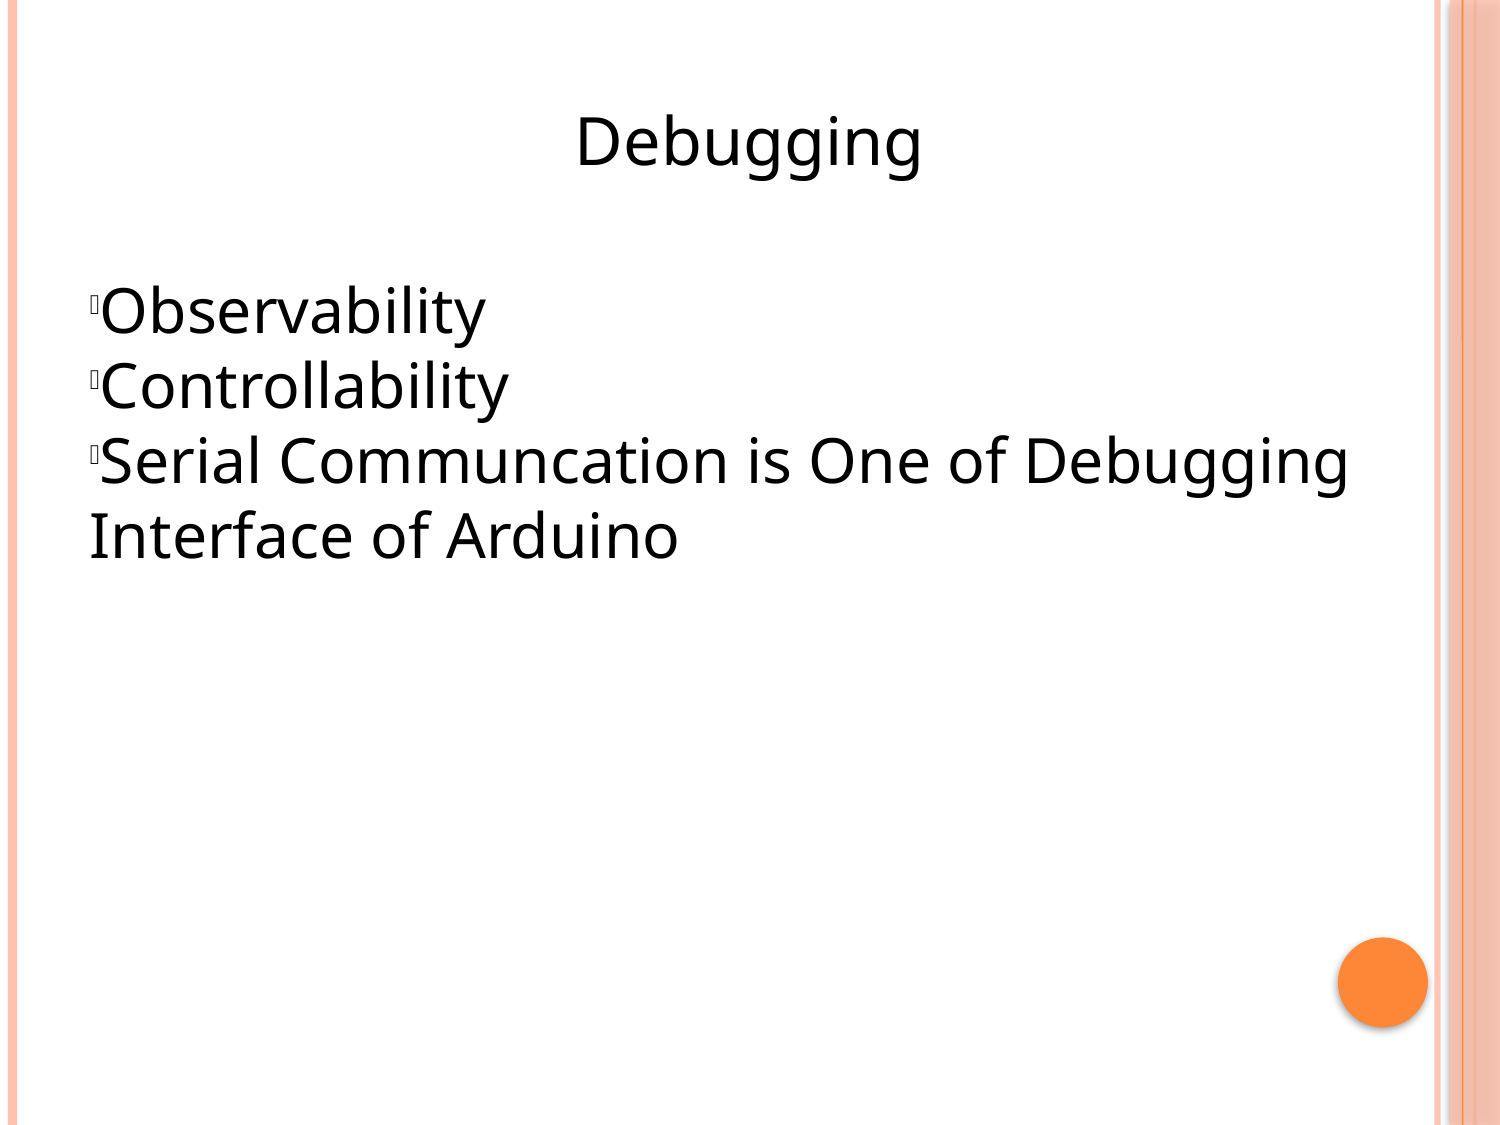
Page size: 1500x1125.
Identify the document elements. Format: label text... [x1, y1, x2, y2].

text_box Observability Controllability Serial Communcation is One of Debugging Interface of Arduino [75, 263, 1425, 916]
text_box Debugging [75, 44, 1425, 233]
